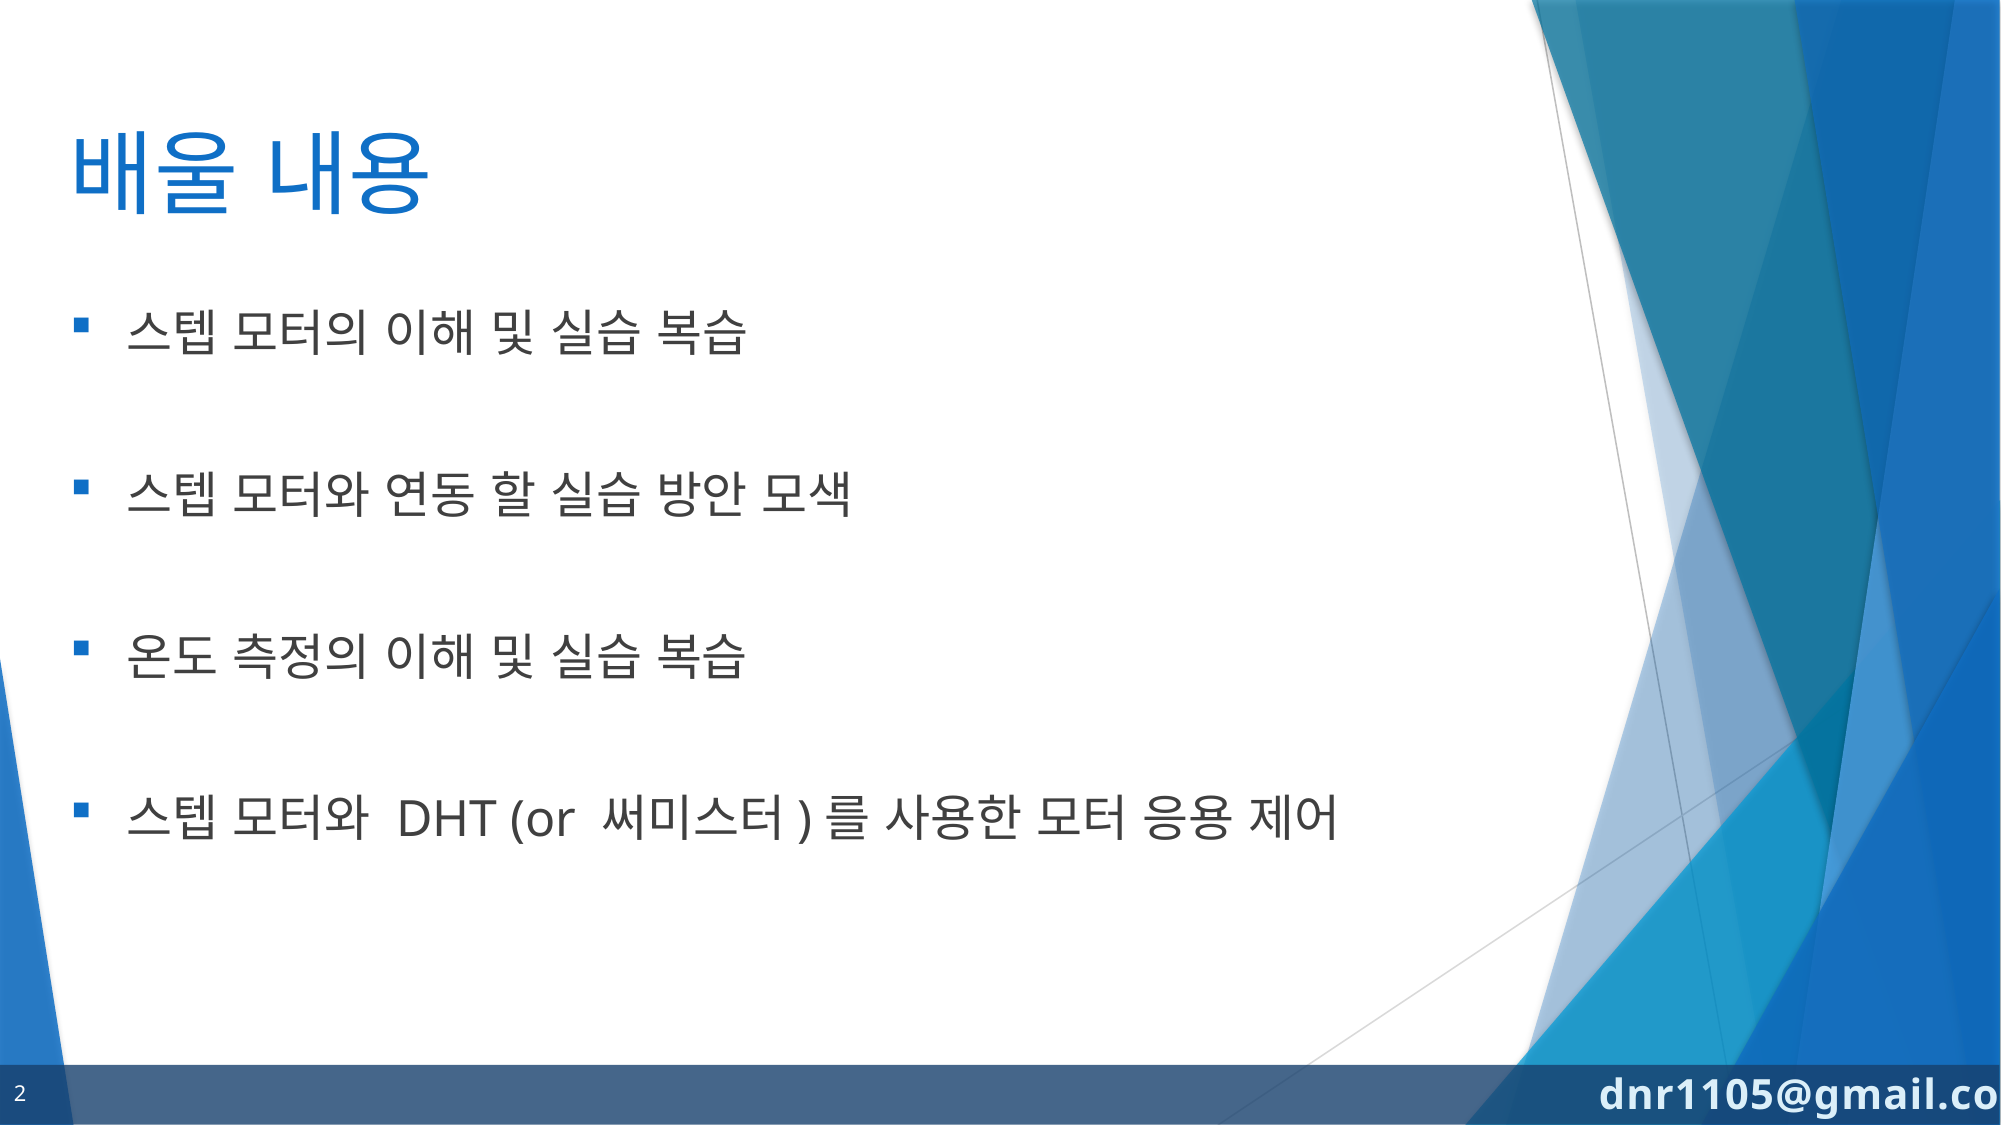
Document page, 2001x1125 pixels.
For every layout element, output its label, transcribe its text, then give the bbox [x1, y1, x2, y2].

title 배울 내용 [55, 62, 1590, 279]
slide_number 2 [0, 1064, 91, 1125]
list 스텝 모터의 이해 및 실습 복습 스텝 모터와 연동 할 실습 방안 모색 온도 측정의 이해 및 실습 복습 스텝 모터와 DHT (or 써미스터)를 사용한 모터 응용 제어 [55, 294, 1591, 1047]
